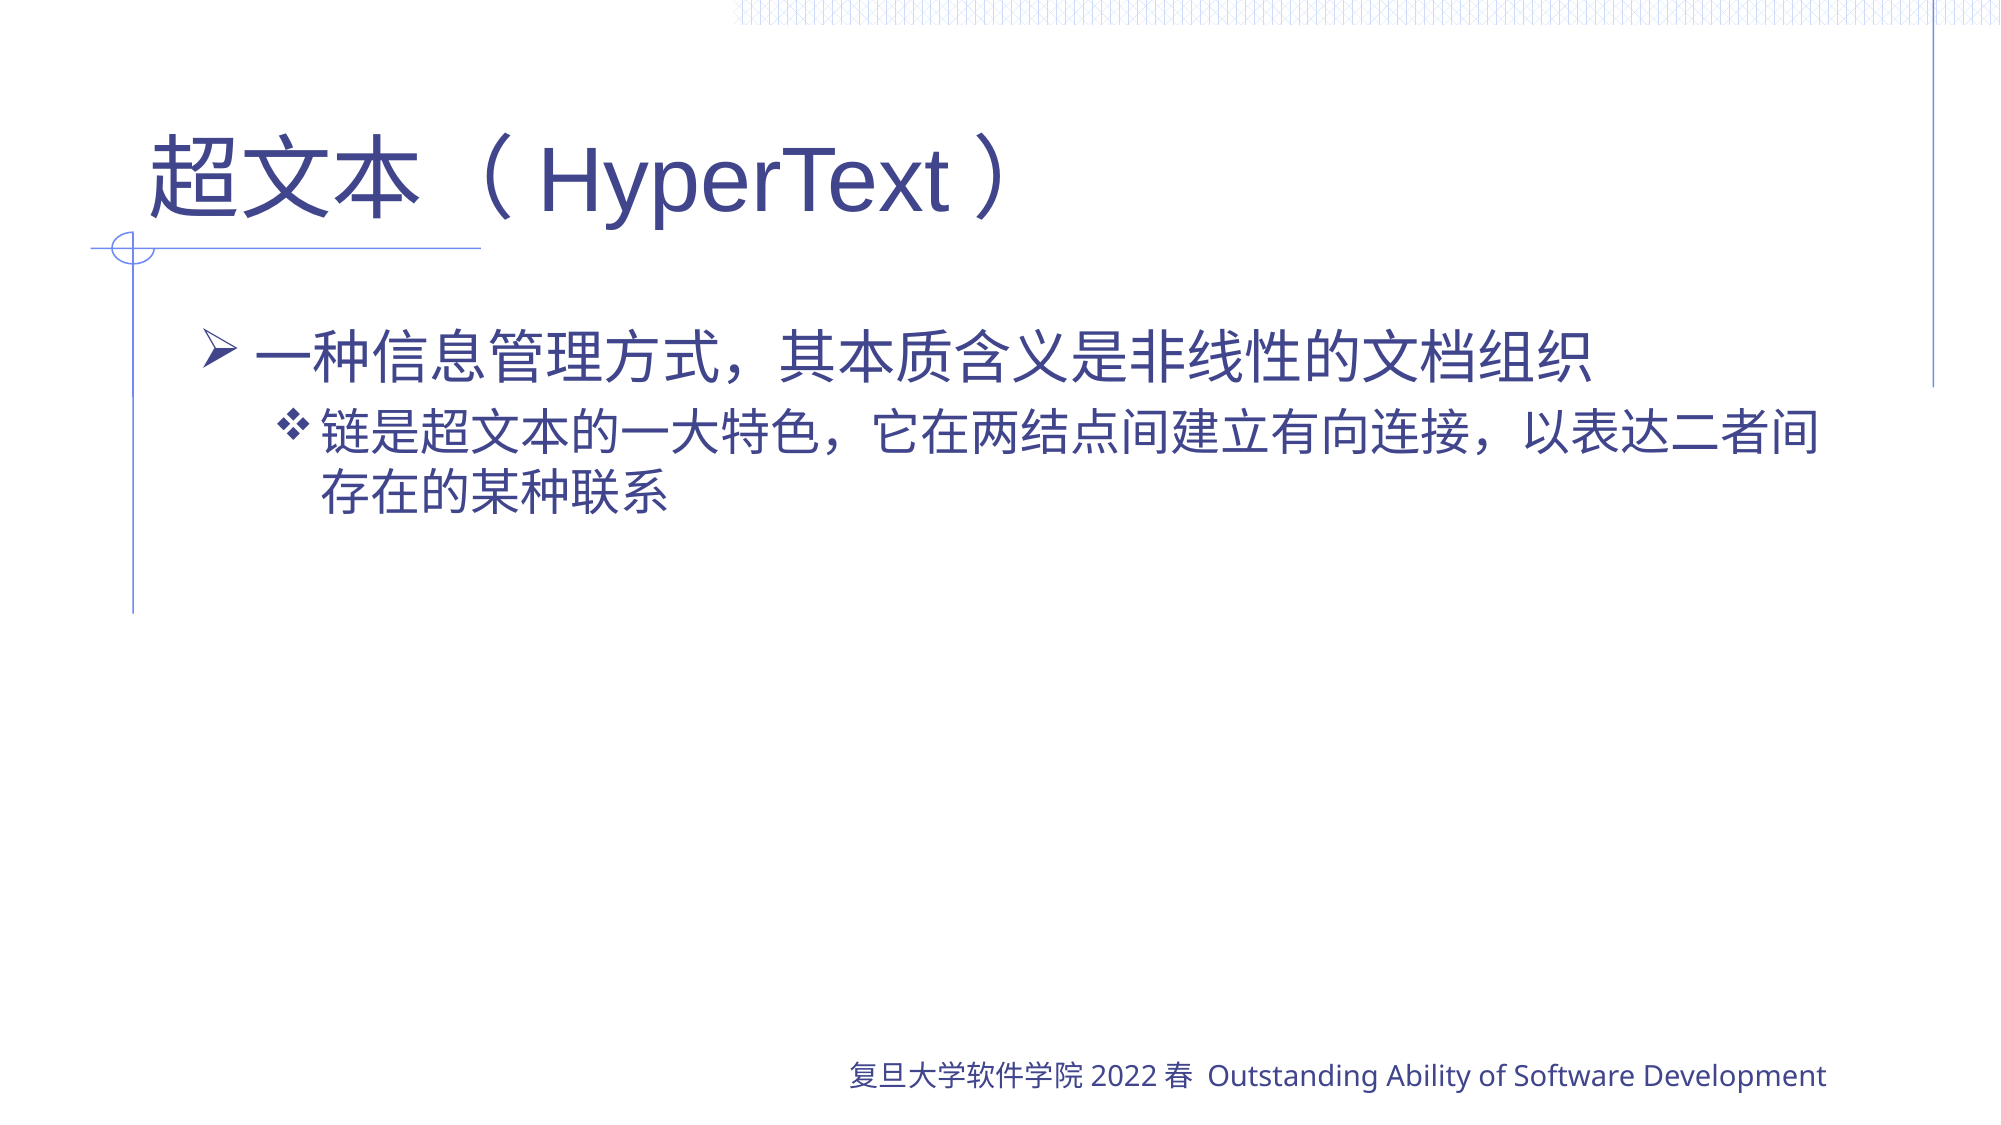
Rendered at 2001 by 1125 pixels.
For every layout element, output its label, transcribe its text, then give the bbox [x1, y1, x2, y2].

list 一种信息管理方式，其本质含义是非线性的文档组织 链是超文本的一大特色，它在两结点间建立有向连接，以表达二者间存在的某种联系 [183, 312, 1884, 988]
title 超文本（HyperText） [133, 50, 1834, 238]
